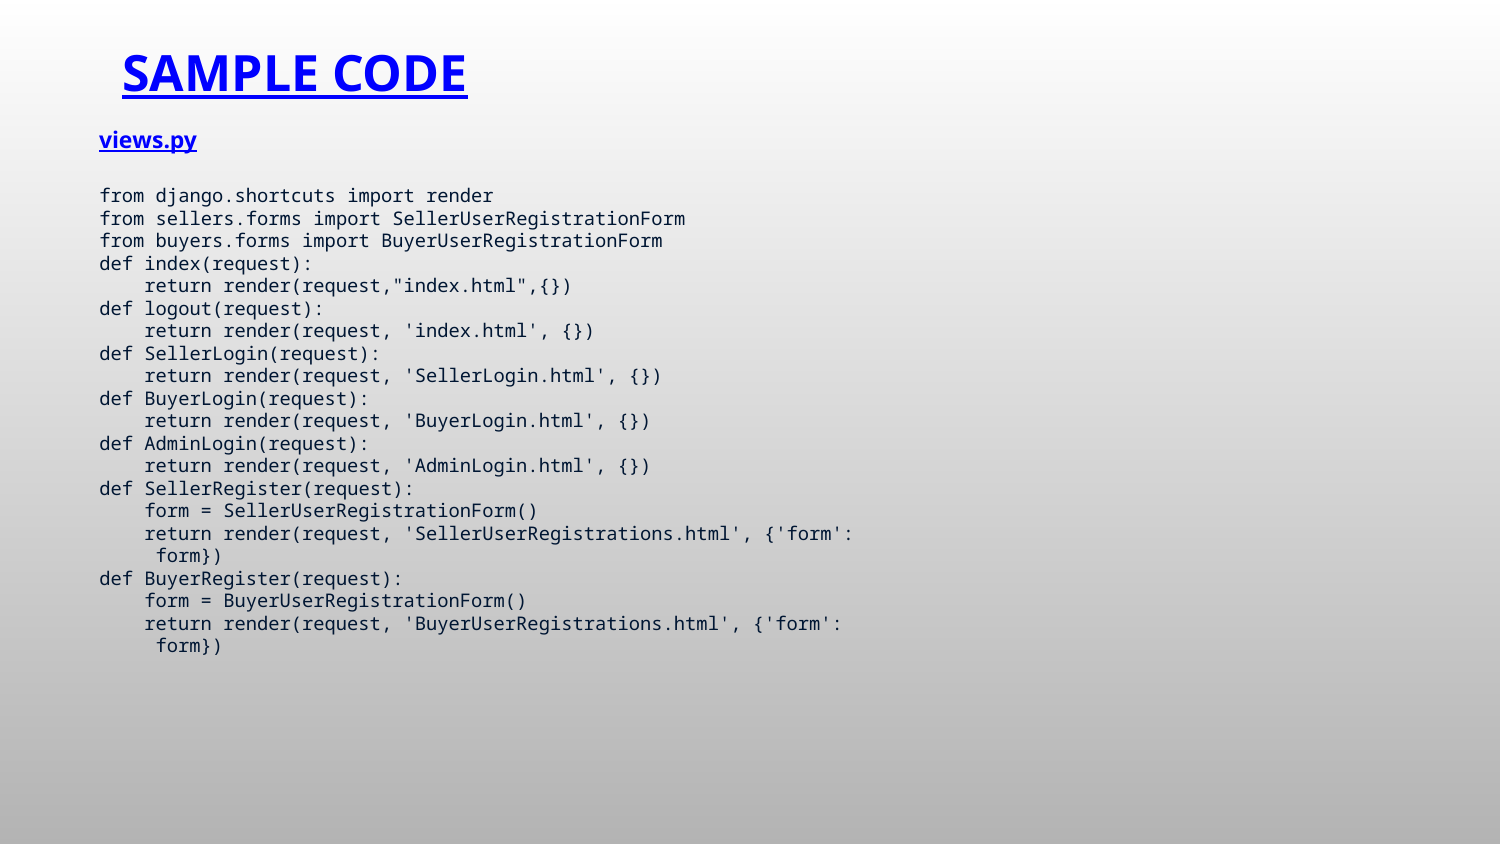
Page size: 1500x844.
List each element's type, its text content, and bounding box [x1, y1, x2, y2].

subtitle from django.shortcuts import render from sellers.forms import SellerUserRegistrationForm from buyers.forms import BuyerUserRegistrationForm def index(request): return render(request,"index.html",{}) def logout(request): return render(request, 'index.html', {}) def SellerLogin(request): return render(request, 'SellerLogin.html', {}) def BuyerLogin(request): return render(request, 'BuyerLogin.html', {}) def AdminLogin(request): return render(request, 'AdminLogin.html', {}) def SellerRegister(request): form = SellerUserRegistrationForm() return render(request, 'SellerUserRegistrations.html', {'form': form}) def BuyerRegister(request): form = BuyerUserRegistrationForm() return render(request, 'BuyerUserRegistrations.html', {'form': form}) [65, 168, 898, 715]
title SAMPLE CODE [0, 10, 689, 117]
text_box views.py [65, 118, 865, 161]
